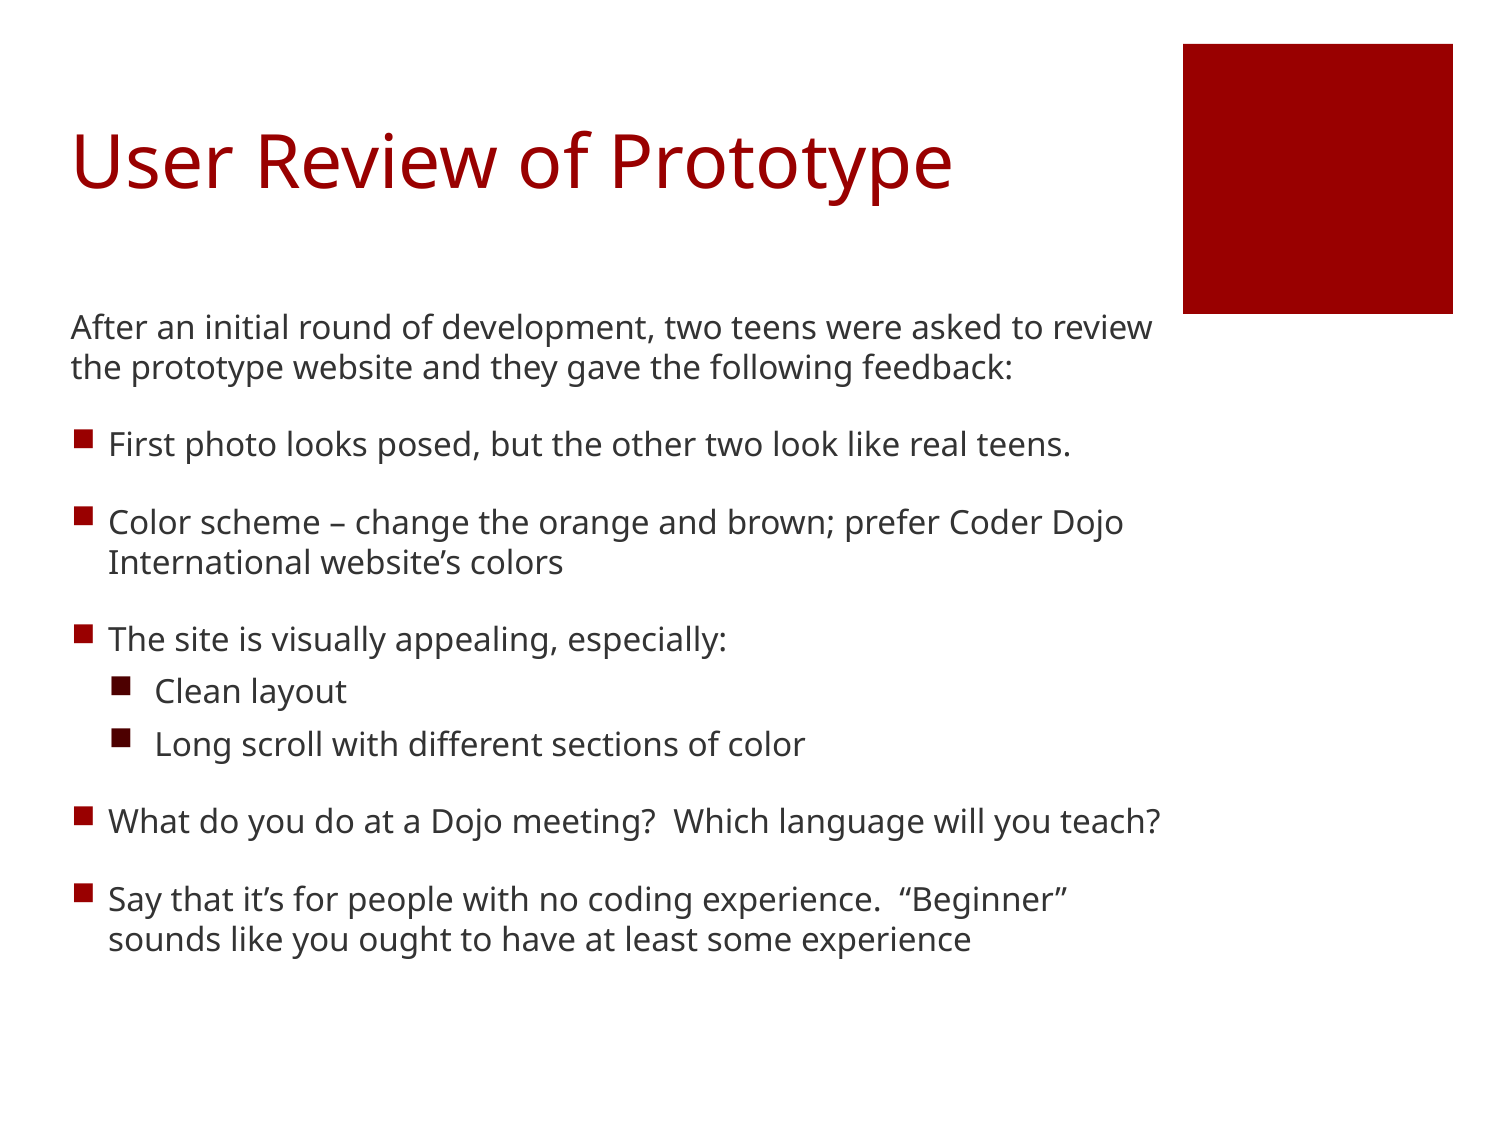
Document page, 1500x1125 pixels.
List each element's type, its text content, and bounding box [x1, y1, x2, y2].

list After an initial round of development, two teens were asked to review the prototype website and they gave the following feedback: First photo looks posed, but the other two look like real teens. Color scheme – change the orange and brown; prefer Coder Dojo International website’s colors The site is visually appealing, especially: Clean layout Long scroll with different sections of color What do you do at a Dojo meeting? Which language will you teach? Say that it’s for people with no coding experience. “Beginner” sounds like you ought to have at least some experience [55, 298, 1198, 1084]
title User Review of Prototype [55, 56, 1124, 212]
